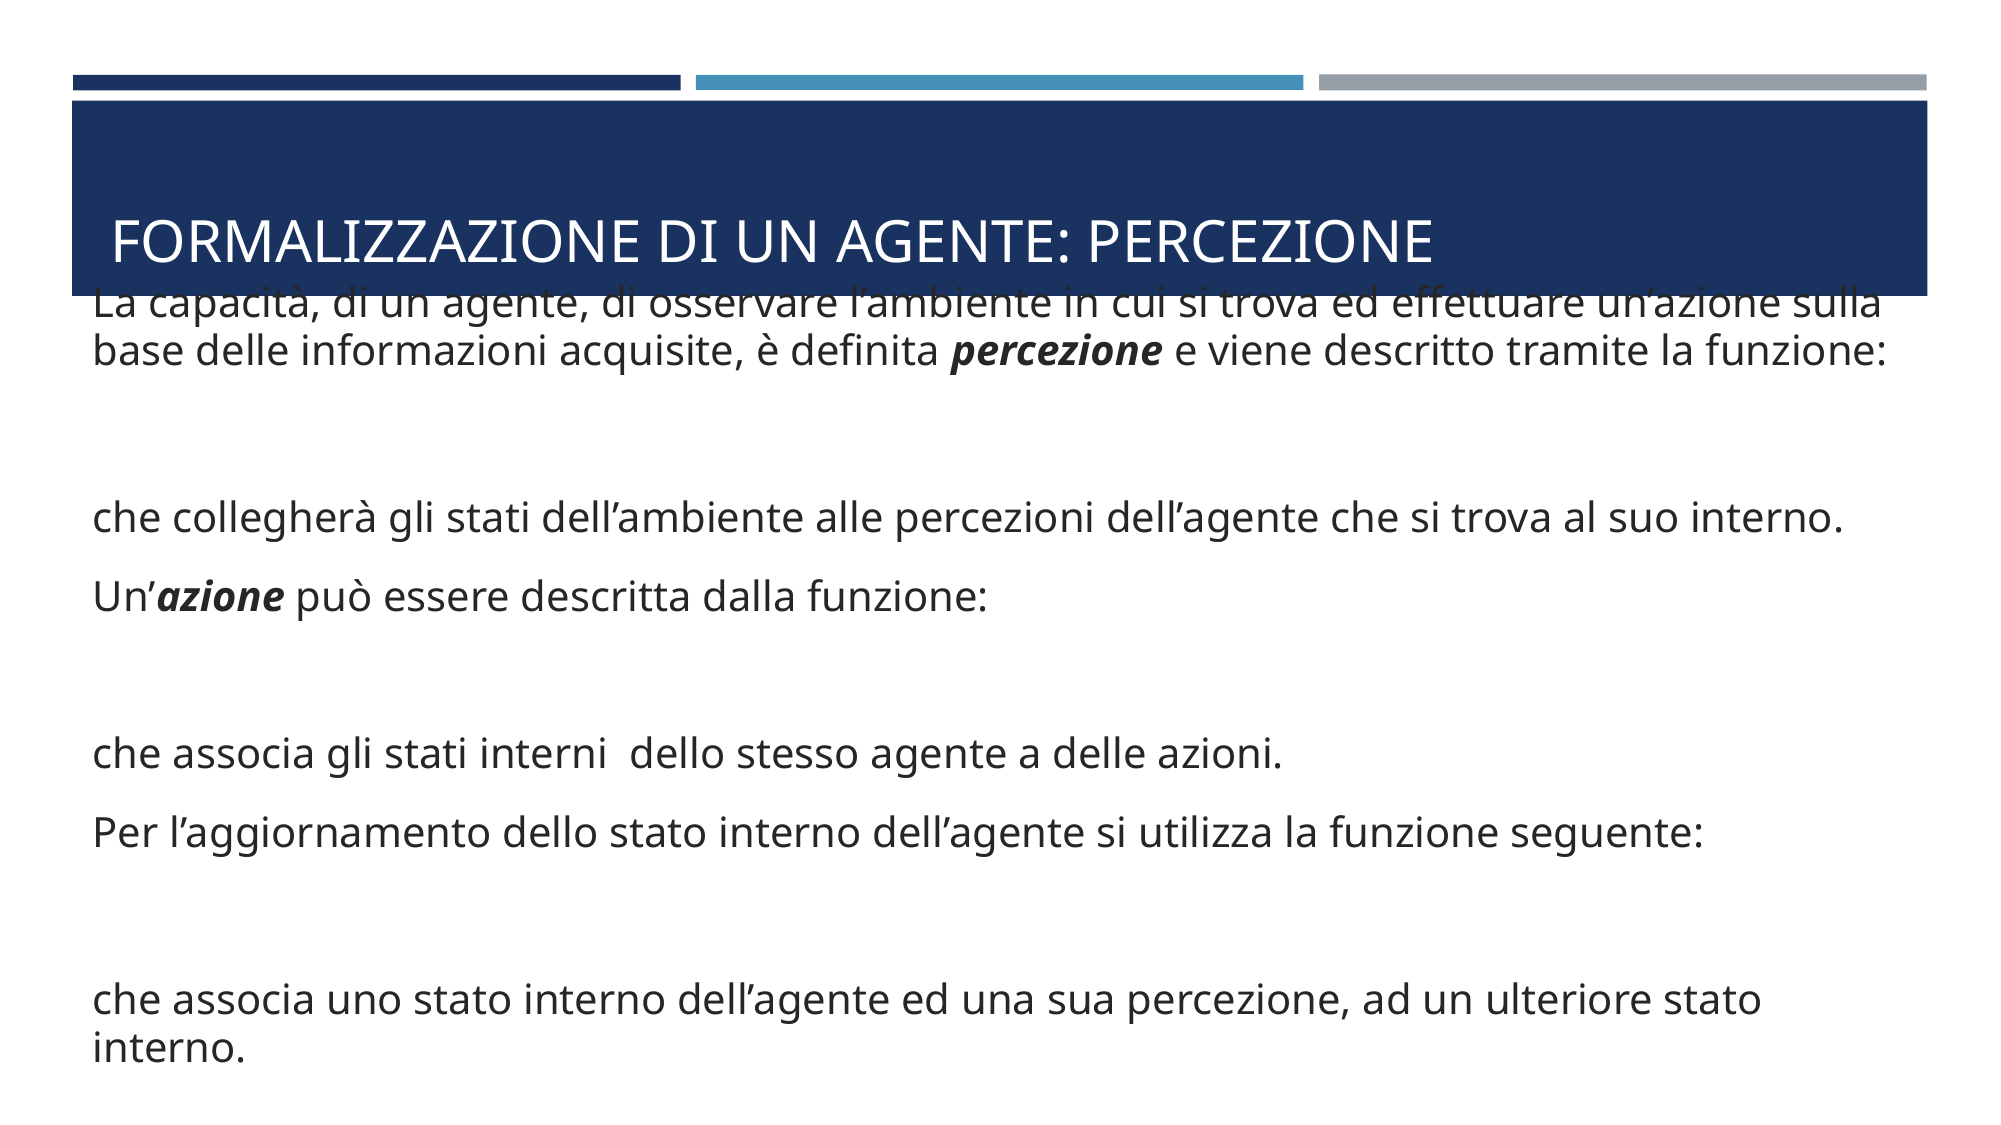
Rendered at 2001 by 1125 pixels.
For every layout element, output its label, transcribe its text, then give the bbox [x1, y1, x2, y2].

title Formalizzazione di un agente: Percezione [95, 115, 1905, 282]
